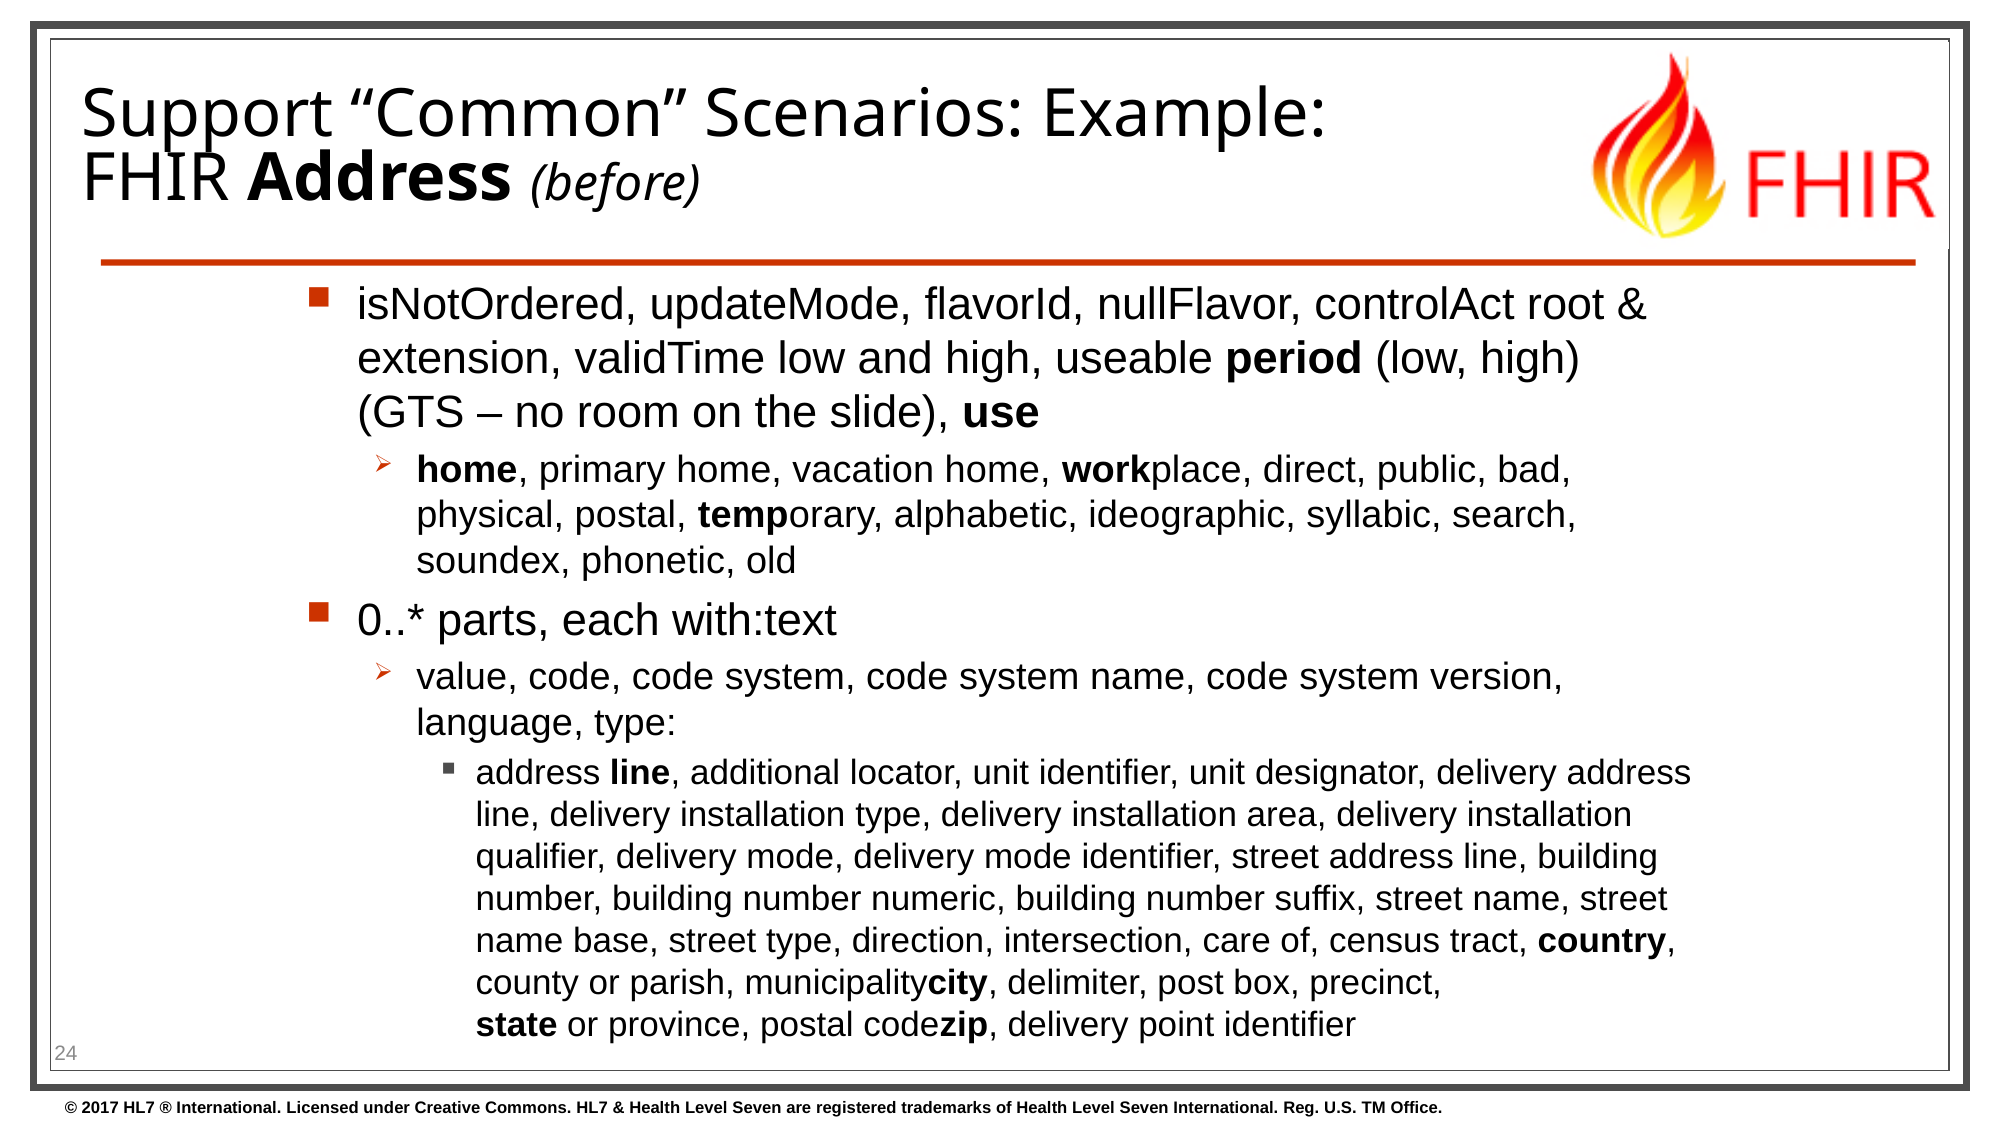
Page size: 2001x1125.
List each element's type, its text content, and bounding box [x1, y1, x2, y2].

title Support “Common” Scenarios: Example: FHIR Address (before) [66, 54, 1508, 244]
slide_number 24 [39, 1034, 197, 1071]
picture [1578, 42, 1949, 249]
list isNotOrdered, updateMode, flavorId, nullFlavor, controlAct root & extension, validTime low and high, useable period (low, high) (GTS – no room on the slide), use home, primary home, vacation home, workplace, direct, public, bad, physical, postal, temporary, alphabetic, ideographic, syllabic, search, soundex, phonetic, old 0..* parts, each with:text value, code, code system, code system name, code system version, language, type: address line, additional locator, unit identifier, unit designator, delivery address line, delivery installation type, delivery installation area, delivery installation qualifier, delivery mode, delivery mode identifier, street address line, building number, building number numeric, building number suffix, street name, street name base, street type, direction, intersection, care of, census tract, country, county or parish, municipalitycity, delimiter, post box, precinct, state or province, postal codezip, delivery point identifier [291, 267, 1709, 1071]
